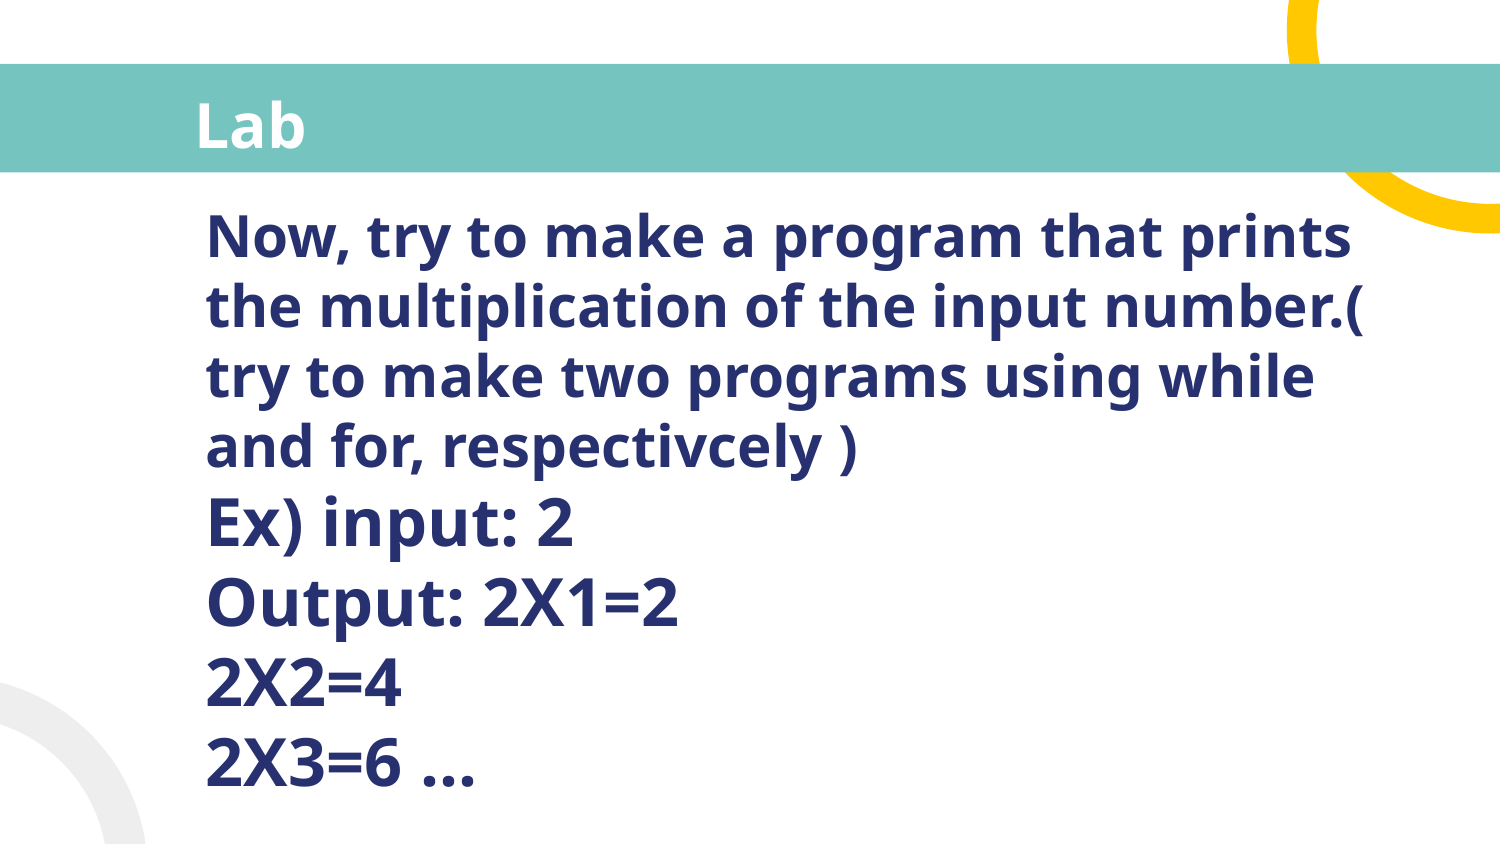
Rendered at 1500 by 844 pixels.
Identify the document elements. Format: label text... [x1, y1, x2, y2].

subtitle Now, try to make a program that prints the multiplication of the input number.( try to make two programs using while and for, respectivcely ) Ex) input: 2 Output: 2X1=2 2X2=4 2X3=6 … [115, 184, 1385, 789]
title Lab [179, 71, 1449, 166]
